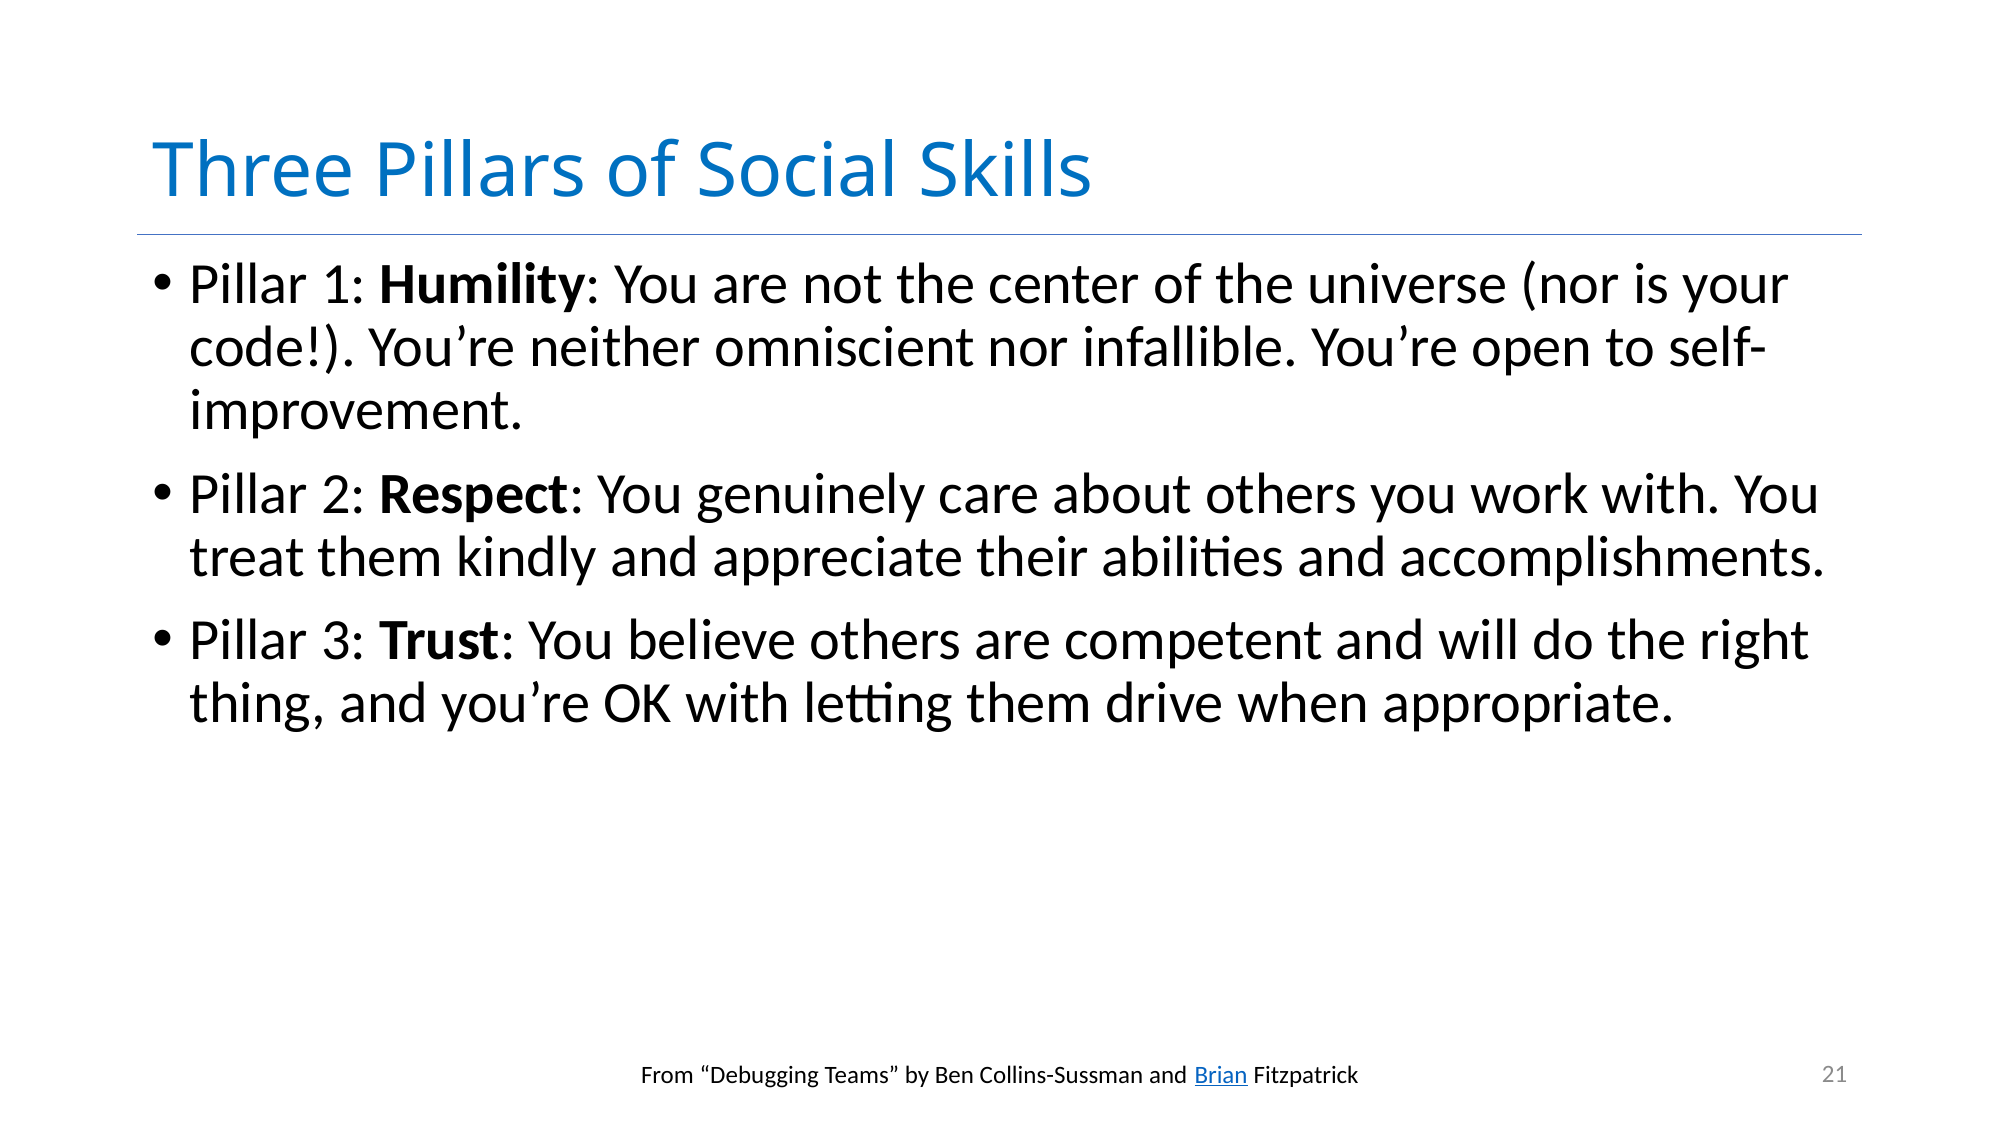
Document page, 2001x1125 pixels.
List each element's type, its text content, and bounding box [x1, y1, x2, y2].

text_box From “Debugging Teams” by Ben Collins-Sussman and Brian Fitzpatrick [636, 1053, 1363, 1093]
title Three Pillars of Social Skills [137, 3, 1863, 221]
list Pillar 1: Humility: You are not the center of the universe (nor is your code!). You’re neither omniscient nor infallible. You’re open to self-improvement. Pillar 2: Respect: You genuinely care about others you work with. You treat them kindly and appreciate their abilities and accomplishments. Pillar 3: Trust: You believe others are competent and will do the right thing, and you’re OK with letting them drive when appropriate. [137, 246, 1863, 960]
slide_number 21 [1412, 1042, 1863, 1103]
